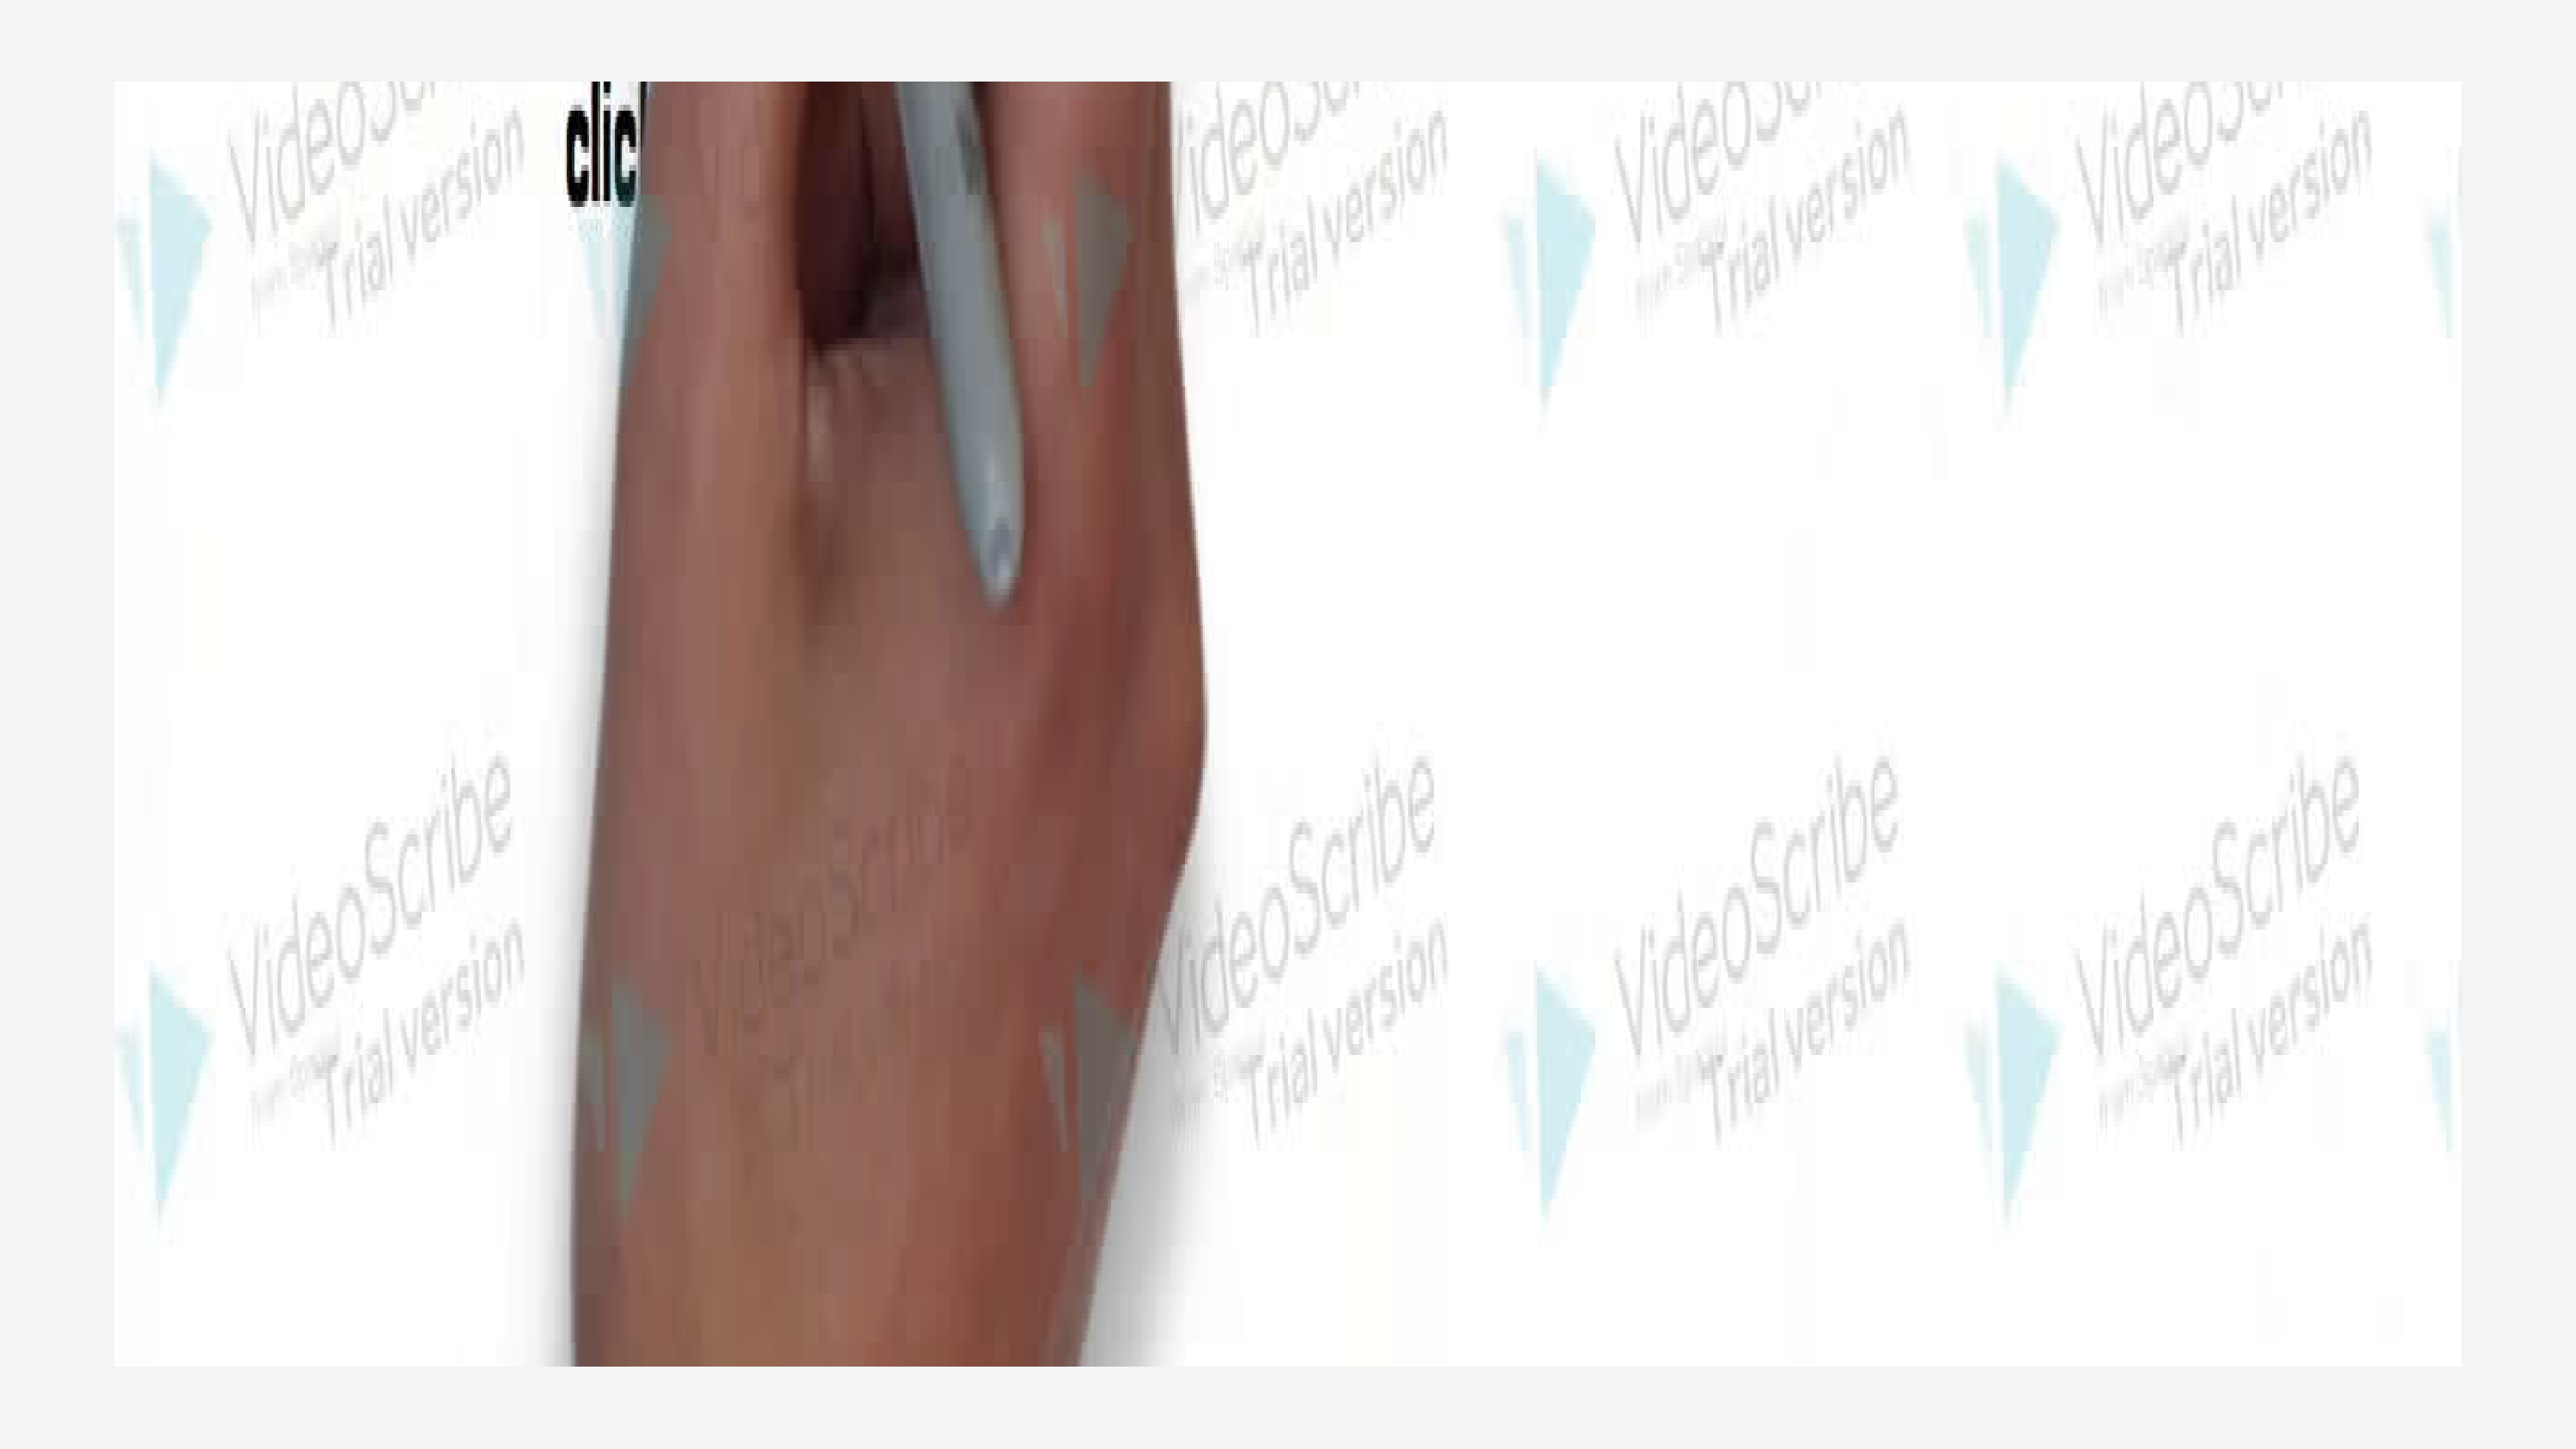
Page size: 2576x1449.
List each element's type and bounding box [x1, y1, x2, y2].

text_box [113, 81, 2463, 1367]
